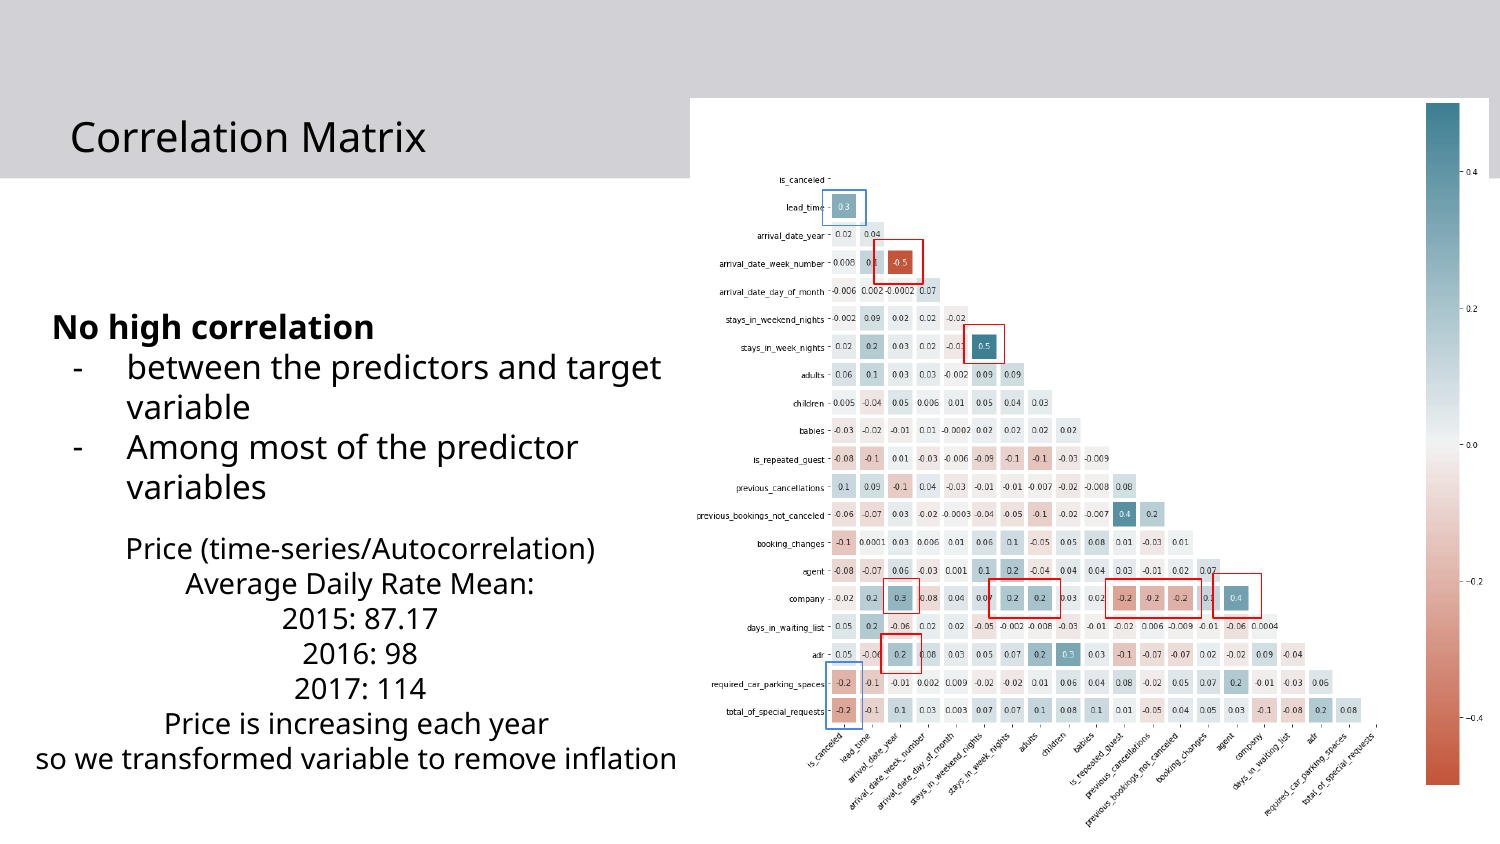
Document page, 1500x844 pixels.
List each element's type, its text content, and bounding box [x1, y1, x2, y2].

text_box No high correlation between the predictors and target variable Among most of the predictor variables [36, 206, 685, 515]
title Correlation Matrix [54, 65, 1316, 206]
picture [690, 98, 1489, 833]
text_box Price (time-series/Autocorrelation) Average Daily Rate Mean: 2015: 87.17 2016: 98 2017: 114 Price is increasing each year so we transformed variable to remove inflation [0, 515, 1049, 844]
